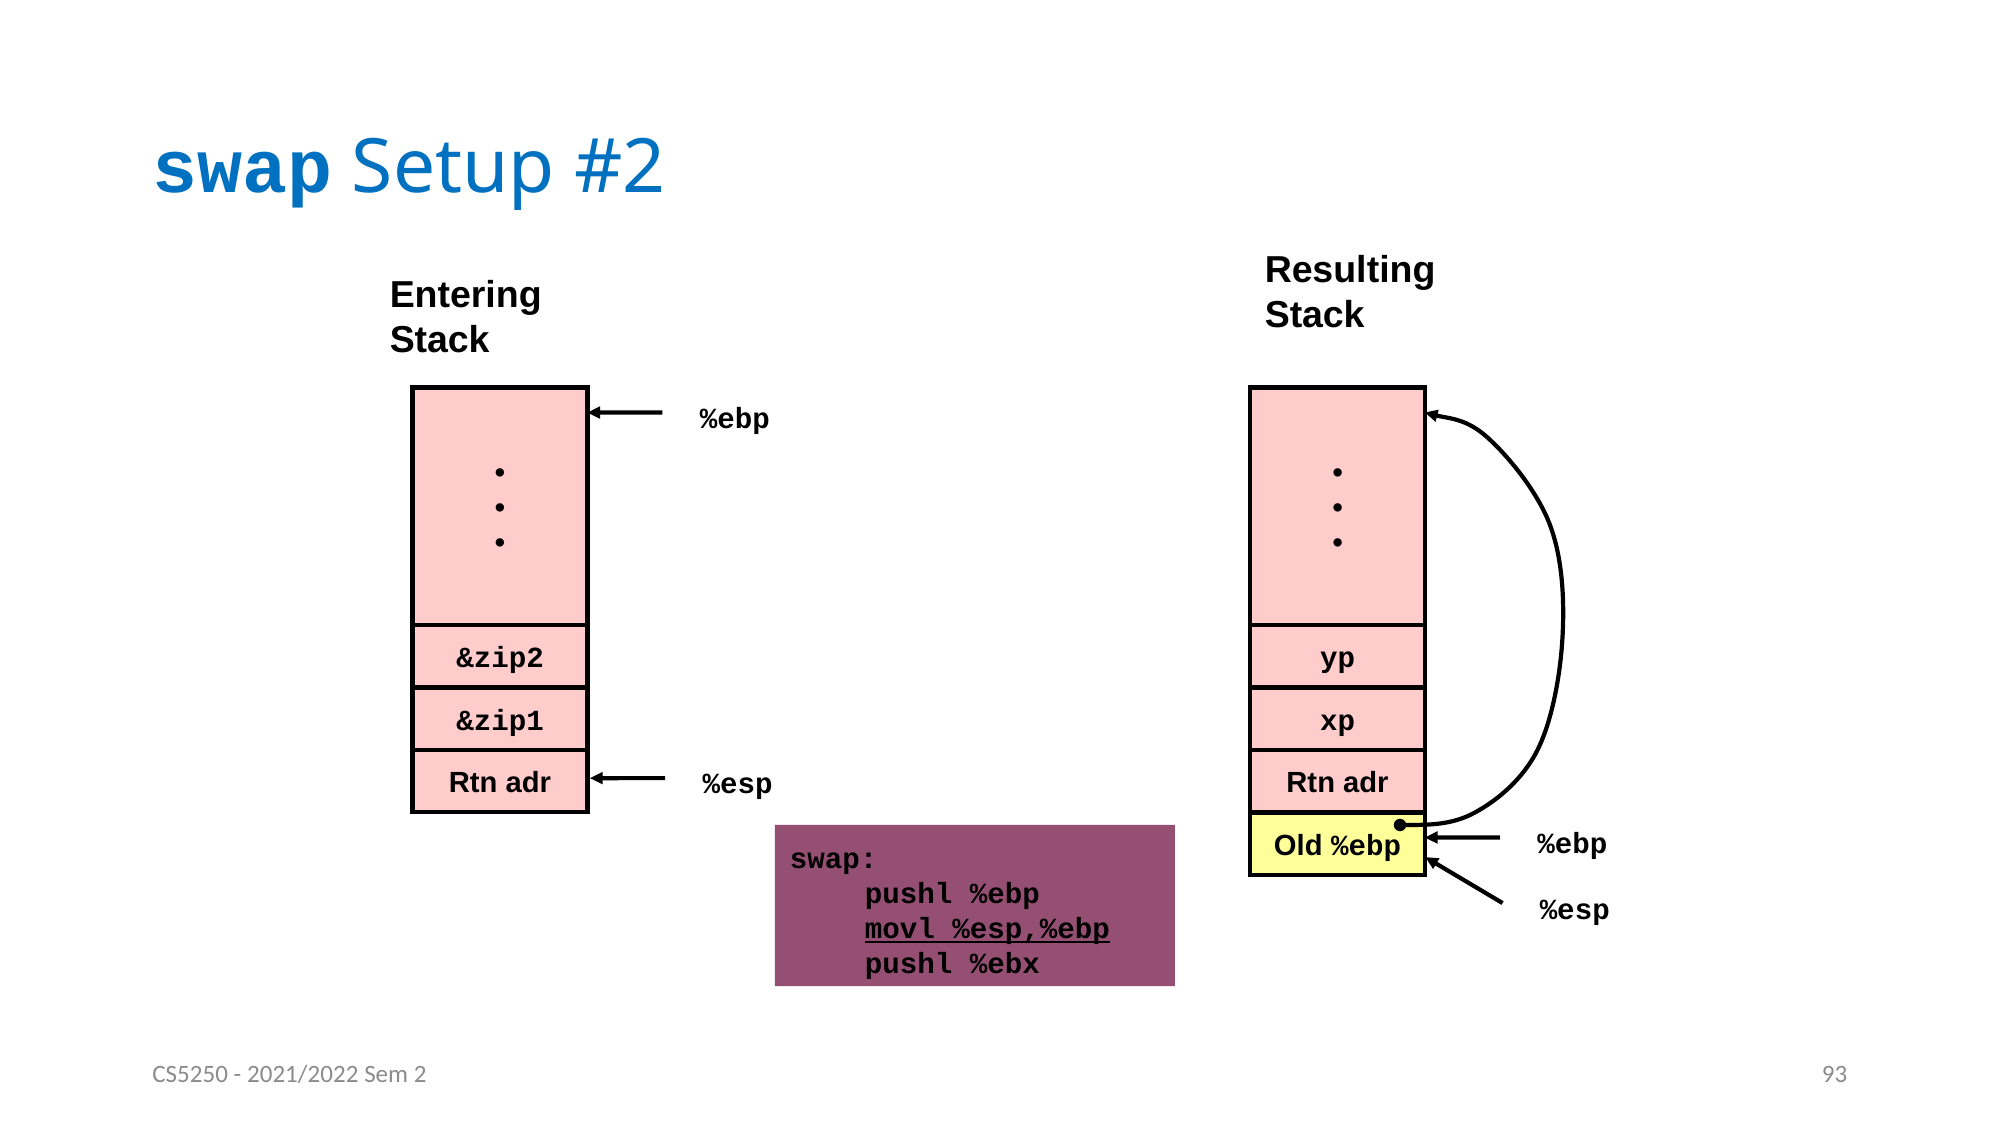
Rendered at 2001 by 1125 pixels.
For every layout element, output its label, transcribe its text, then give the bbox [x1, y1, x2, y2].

text_box Rtn adr [412, 749, 588, 813]
text_box &zip2 [412, 625, 588, 687]
slide_number 93 [1412, 1042, 1863, 1103]
text_box xp [1250, 687, 1408, 749]
text_box %ebp [1522, 816, 1623, 867]
text_box • • • [1250, 387, 1425, 625]
text_box [1425, 831, 1501, 844]
text_box %esp [687, 757, 788, 808]
text_box [590, 771, 666, 785]
slide_number CS5250 - 2021/2022 Sem 2 [137, 1042, 588, 1103]
text_box yp [1250, 625, 1412, 687]
text_box [587, 406, 663, 419]
text_box Entering Stack [375, 262, 558, 367]
text_box %ebp [685, 391, 785, 442]
text_box Resulting Stack [1250, 237, 1451, 342]
text_box Old %ebp [1250, 812, 1425, 875]
text_box &zip1 [412, 687, 588, 749]
text_box %esp [1525, 882, 1625, 933]
text_box Rtn adr [1250, 749, 1404, 812]
text_box [1425, 857, 1503, 904]
text_box swap: pushl %ebp movl %esp,%ebp pushl %ebx [774, 824, 1175, 987]
text_box • • • [412, 387, 588, 625]
title swap Setup #2 [137, 59, 1863, 278]
text_box [1393, 409, 1564, 832]
